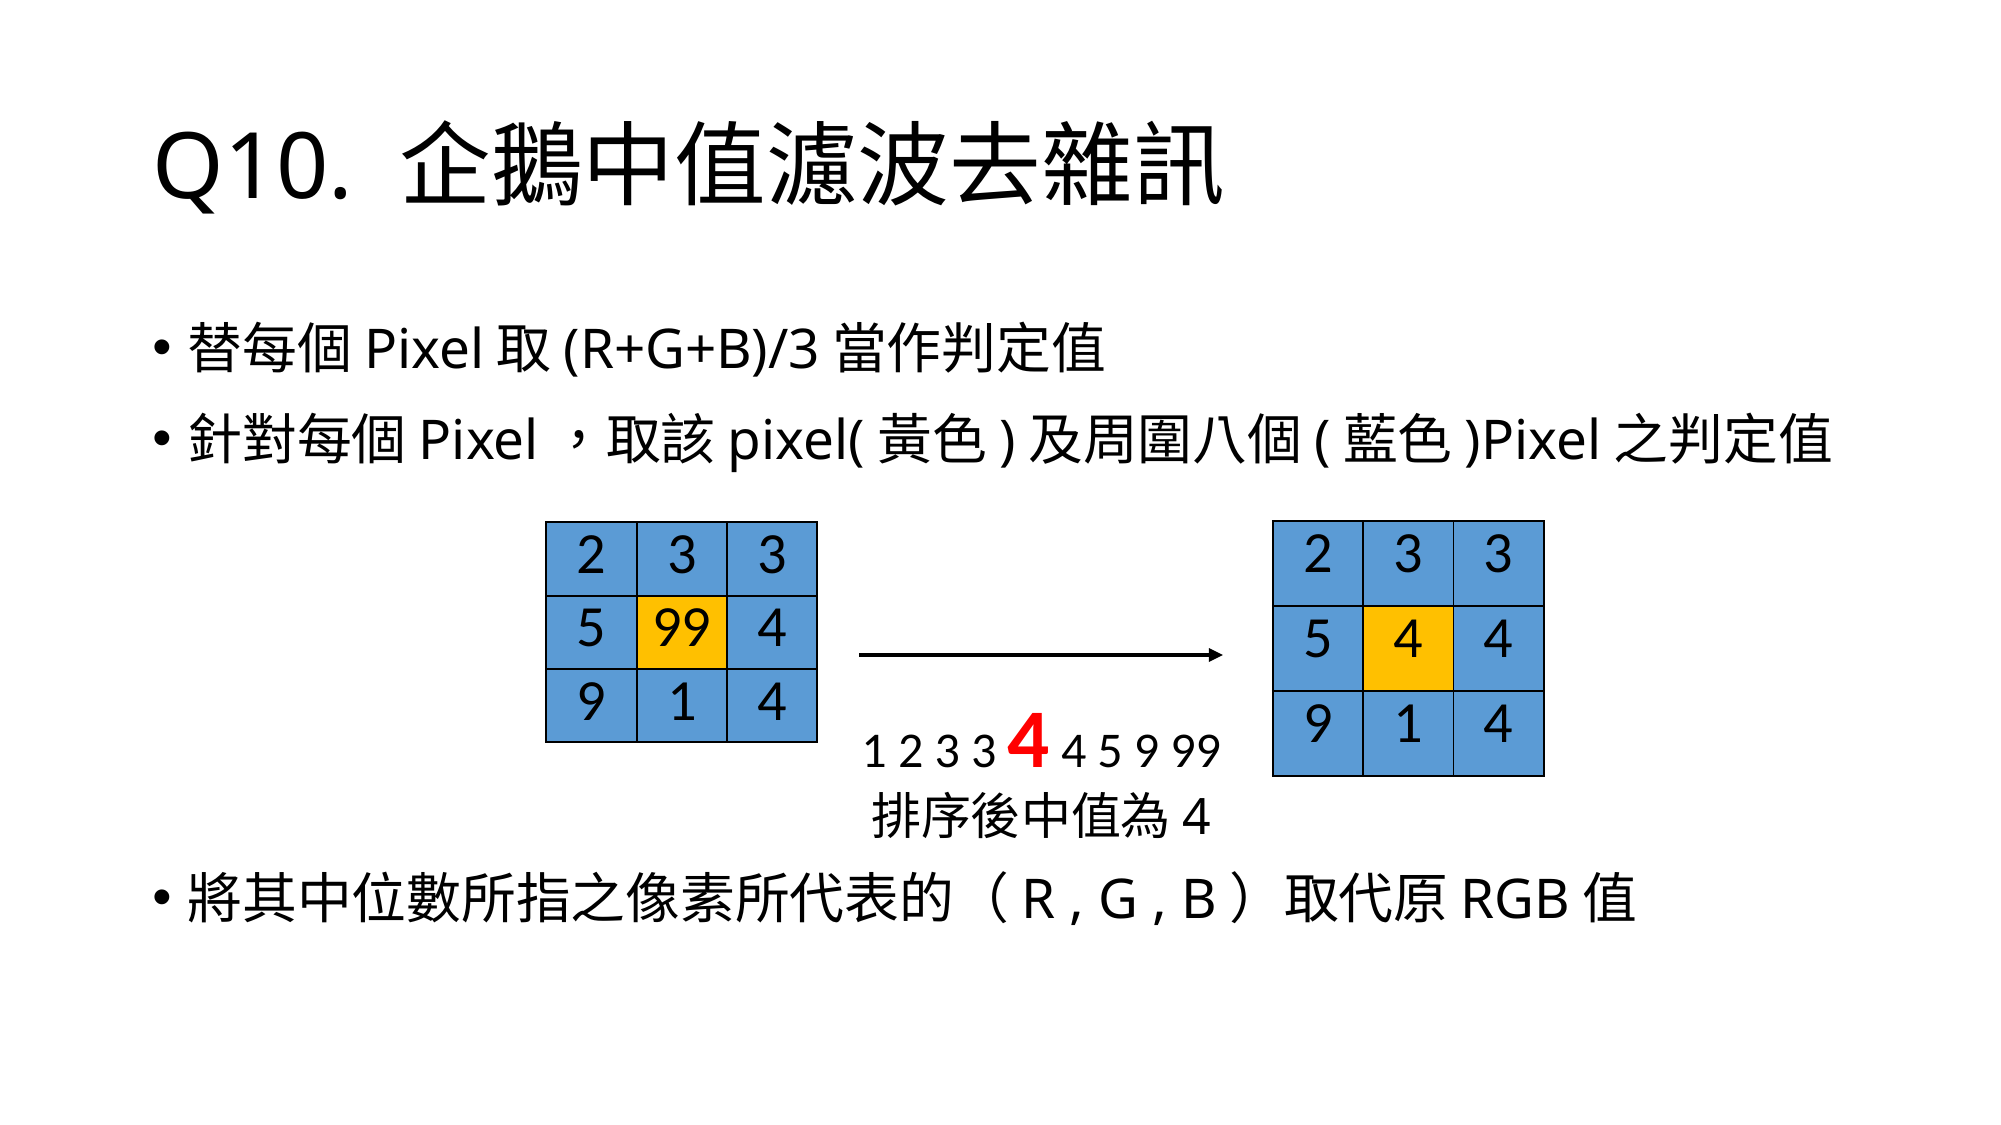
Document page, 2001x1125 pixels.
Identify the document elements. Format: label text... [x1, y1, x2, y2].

table_cell 5 [547, 597, 636, 668]
title Q10. 企鵝中值濾波去雜訊 [137, 59, 1863, 278]
table_cell 4 [1364, 607, 1453, 690]
table_cell 1 [1364, 692, 1453, 775]
table_header 3 [1364, 522, 1453, 605]
list 替每個Pixel取(R+G+B)/3當作判定值 針對每個Pixel，取該pixel(黃色)及周圍八個(藍色)Pixel之判定值 將其中位數所指之像素所代表的（R , G , B）取代原RGB值 [137, 299, 1863, 1014]
table_cell 4 [1454, 692, 1543, 775]
table_header 3 [1454, 522, 1543, 605]
table_cell 9 [1274, 692, 1362, 775]
text_box 1 2 3 3 4 4 5 9 99 排序後中值為4 [809, 677, 1273, 852]
table_header 3 [728, 523, 816, 595]
table_cell 4 [1454, 607, 1543, 690]
table_cell 99 [638, 597, 726, 668]
table_cell 5 [1274, 607, 1362, 690]
table_cell 4 [728, 597, 816, 668]
table_cell 1 [638, 670, 726, 741]
table_header 2 [547, 523, 636, 595]
table_header 2 [1274, 522, 1362, 605]
table_cell 9 [547, 670, 636, 741]
table_cell 4 [728, 670, 816, 741]
table_header 3 [638, 523, 726, 595]
